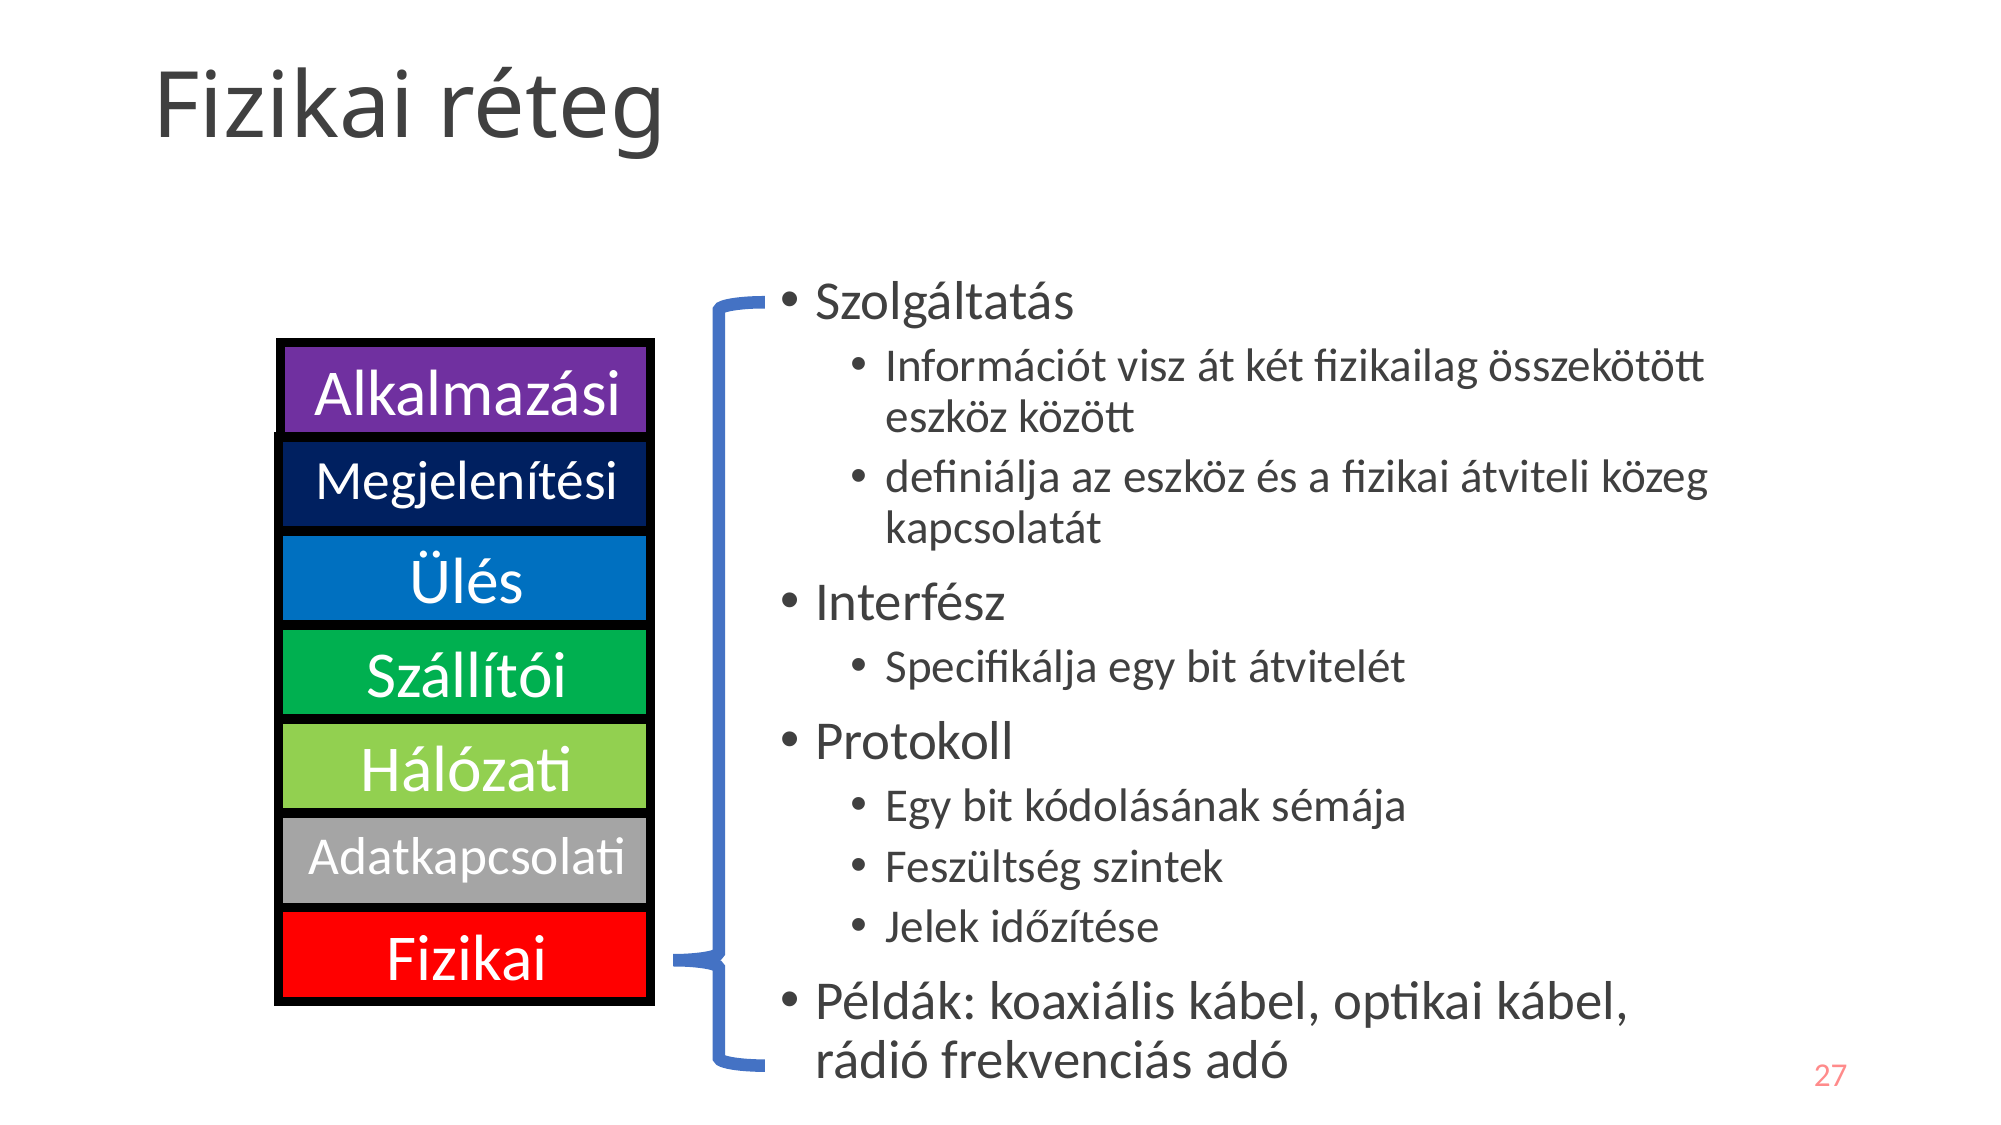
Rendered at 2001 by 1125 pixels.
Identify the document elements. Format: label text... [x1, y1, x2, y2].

text_box Alkalmazási [275, 341, 643, 436]
text_box [643, 907, 652, 1003]
text_box Adatkapcsolati [273, 813, 643, 907]
text_box [643, 341, 652, 436]
text_box Megjelenítési [273, 436, 643, 530]
text_box Hálózati [273, 718, 643, 813]
text_box Fizikai [273, 907, 643, 1003]
slide_number 27 [1412, 1042, 1863, 1103]
text_box [673, 301, 765, 1067]
text_box Szállítói [273, 624, 643, 718]
text_box [643, 530, 652, 624]
title Fizikai réteg [137, 0, 1863, 217]
text_box [643, 624, 652, 718]
text_box [643, 718, 652, 813]
list Szolgáltatás Információt visz át két fizikailag összekötött eszköz között definiálja az eszköz és a fizikai átviteli közeg kapcsolatát Interfész Specifikálja egy bit átvitelét Protokoll Egy bit kódolásának sémája Feszültség szintek Jelek időzítése Példák: koaxiális kábel, optikai kábel, rádió frekvenciás adó [764, 262, 1725, 1100]
text_box [643, 436, 652, 530]
text_box [643, 813, 652, 907]
text_box Ülés [273, 530, 643, 624]
